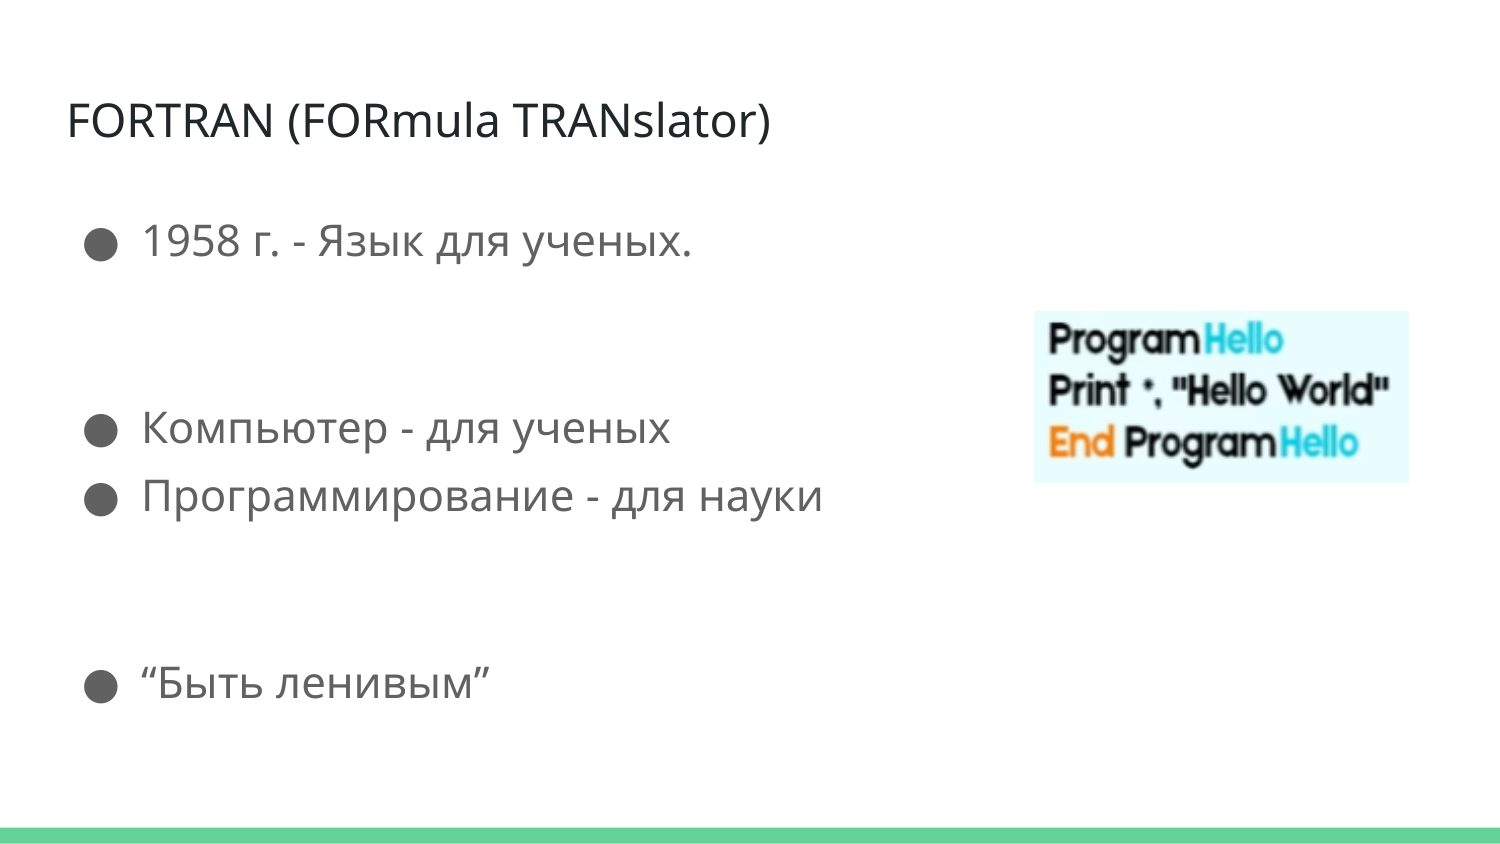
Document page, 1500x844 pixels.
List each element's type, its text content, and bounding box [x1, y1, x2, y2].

list 1958 г. - Язык для ученых. Компьютер - для ученых Программирование - для науки “Быть ленивым” [51, 185, 1449, 746]
title FORTRAN (FORmula TRANslator) [51, 72, 1449, 167]
picture [1034, 311, 1409, 484]
